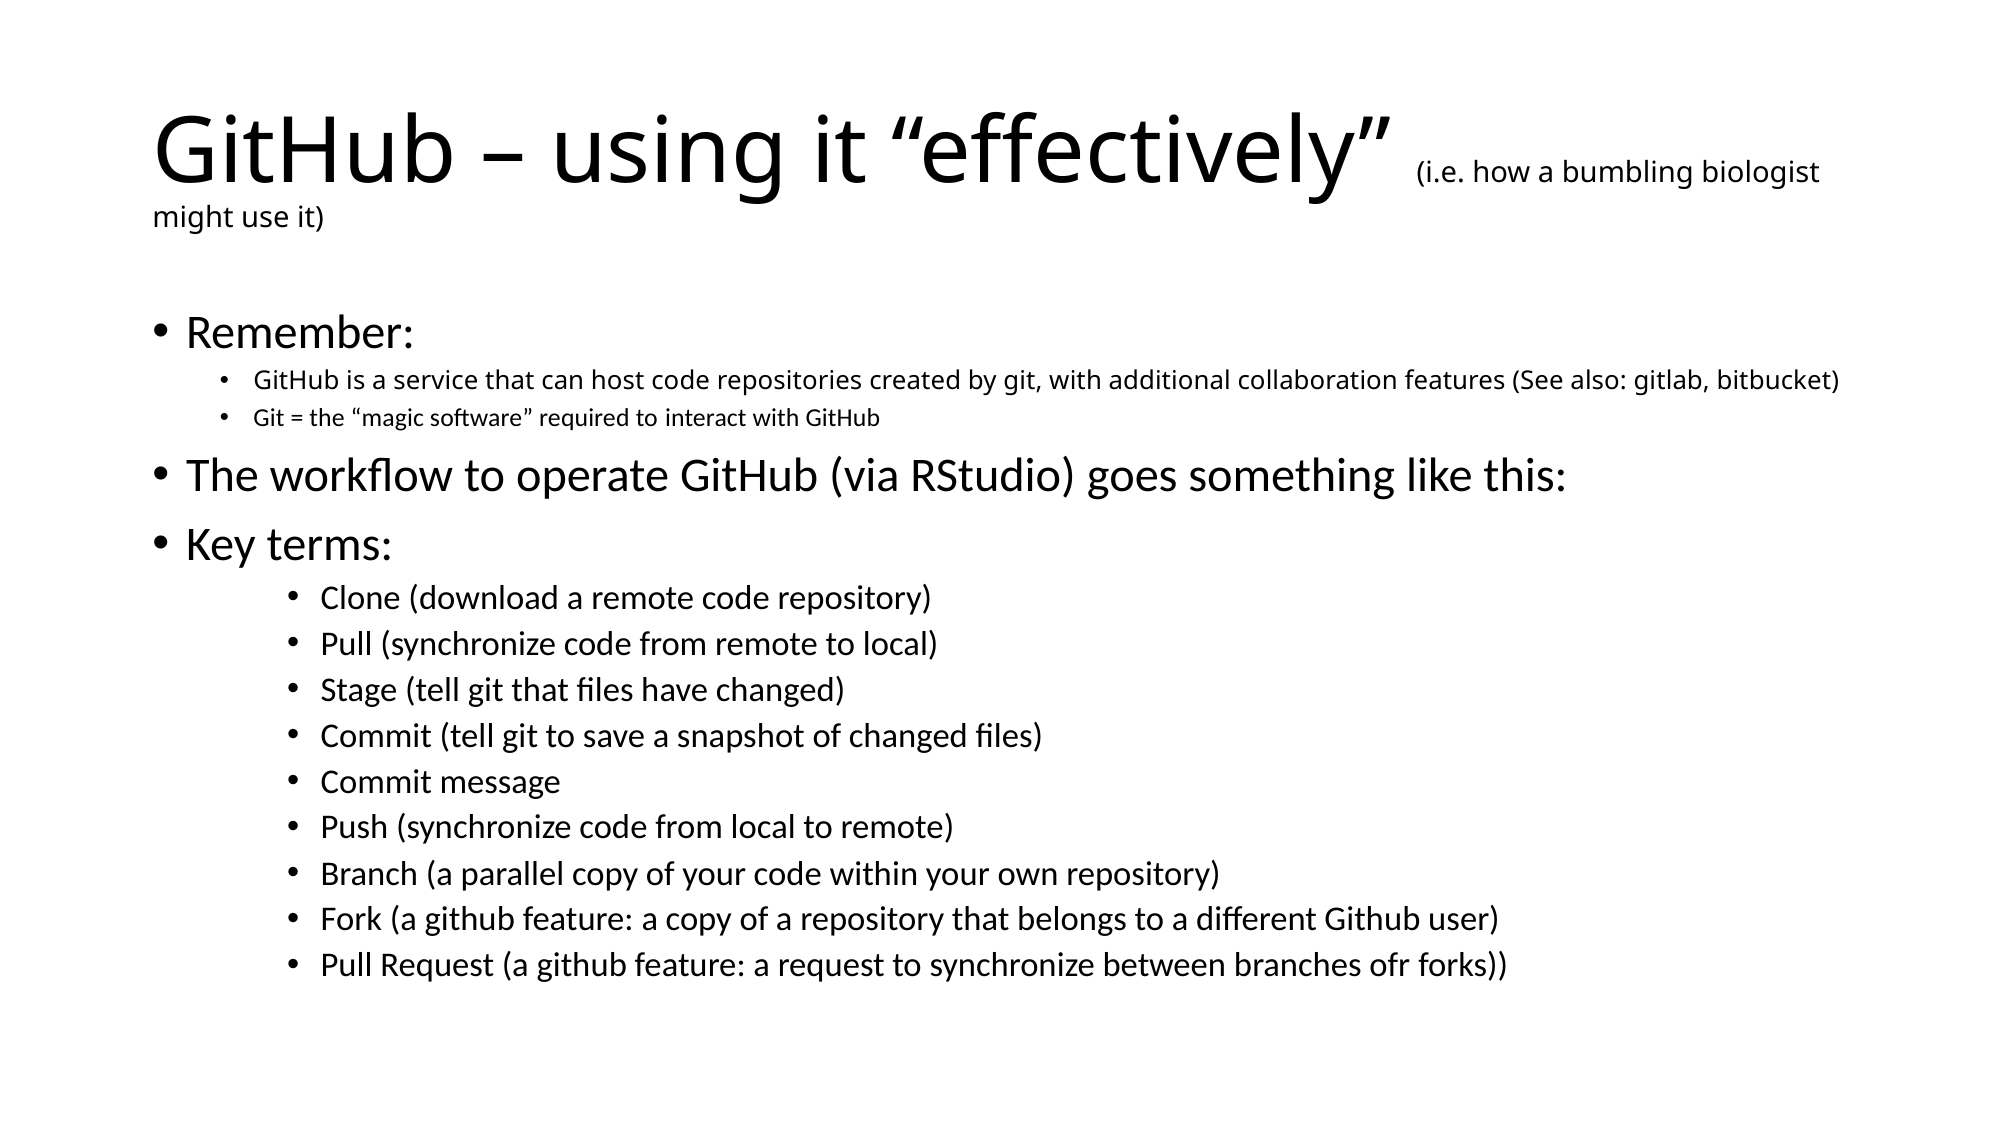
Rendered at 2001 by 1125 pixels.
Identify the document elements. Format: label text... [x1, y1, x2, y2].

list Remember: GitHub is a service that can host code repositories created by git, with additional collaboration features (See also: gitlab, bitbucket) Git = the “magic software” required to interact with GitHub The workflow to operate GitHub (via RStudio) goes something like this: Key terms: Clone (download a remote code repository) Pull (synchronize code from remote to local) Stage (tell git that files have changed) Commit (tell git to save a snapshot of changed files) Commit message Push (synchronize code from local to remote) Branch (a parallel copy of your code within your own repository) Fork (a github feature: a copy of a repository that belongs to a different Github user) Pull Request (a github feature: a request to synchronize between branches ofr forks)) [137, 299, 1863, 1014]
title GitHub – using it “effectively” (i.e. how a bumbling biologist might use it) [137, 59, 1863, 278]
